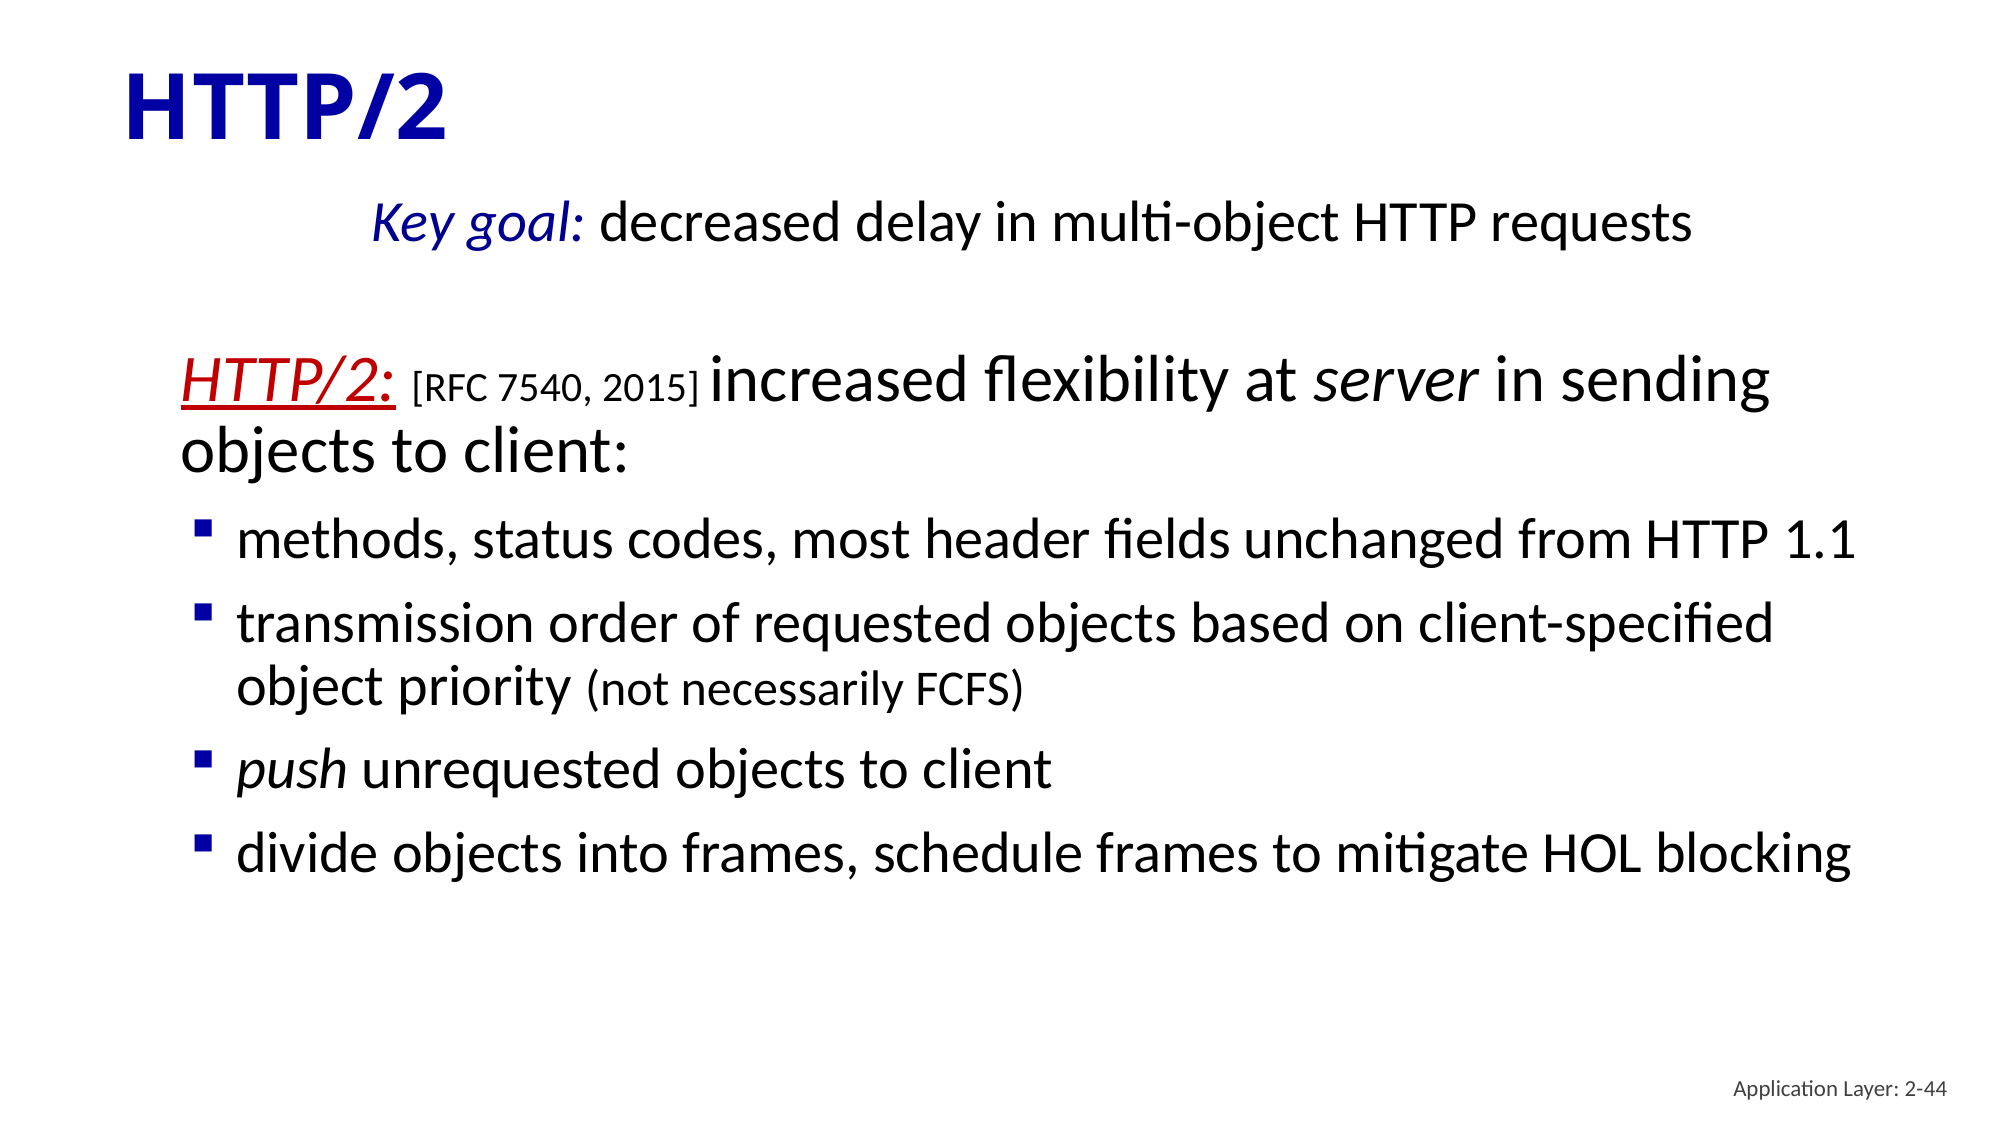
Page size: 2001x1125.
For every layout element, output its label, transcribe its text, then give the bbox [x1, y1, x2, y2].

slide_number Application Layer: 2- [1512, 1056, 1963, 1117]
text_box HTTP/2: [RFC 7540, 2015] increased flexibility at server in sending objects to client: methods, status codes, most header fields unchanged from HTTP 1.1 transmission order of requested objects based on client-specified object priority (not necessarily FCFS) push unrequested objects to client divide objects into frames, schedule frames to mitigate HOL blocking [164, 336, 1881, 1073]
text_box Key goal: decreased delay in multi-object HTTP requests [110, 183, 1935, 266]
title HTTP/2 [106, 36, 1832, 184]
